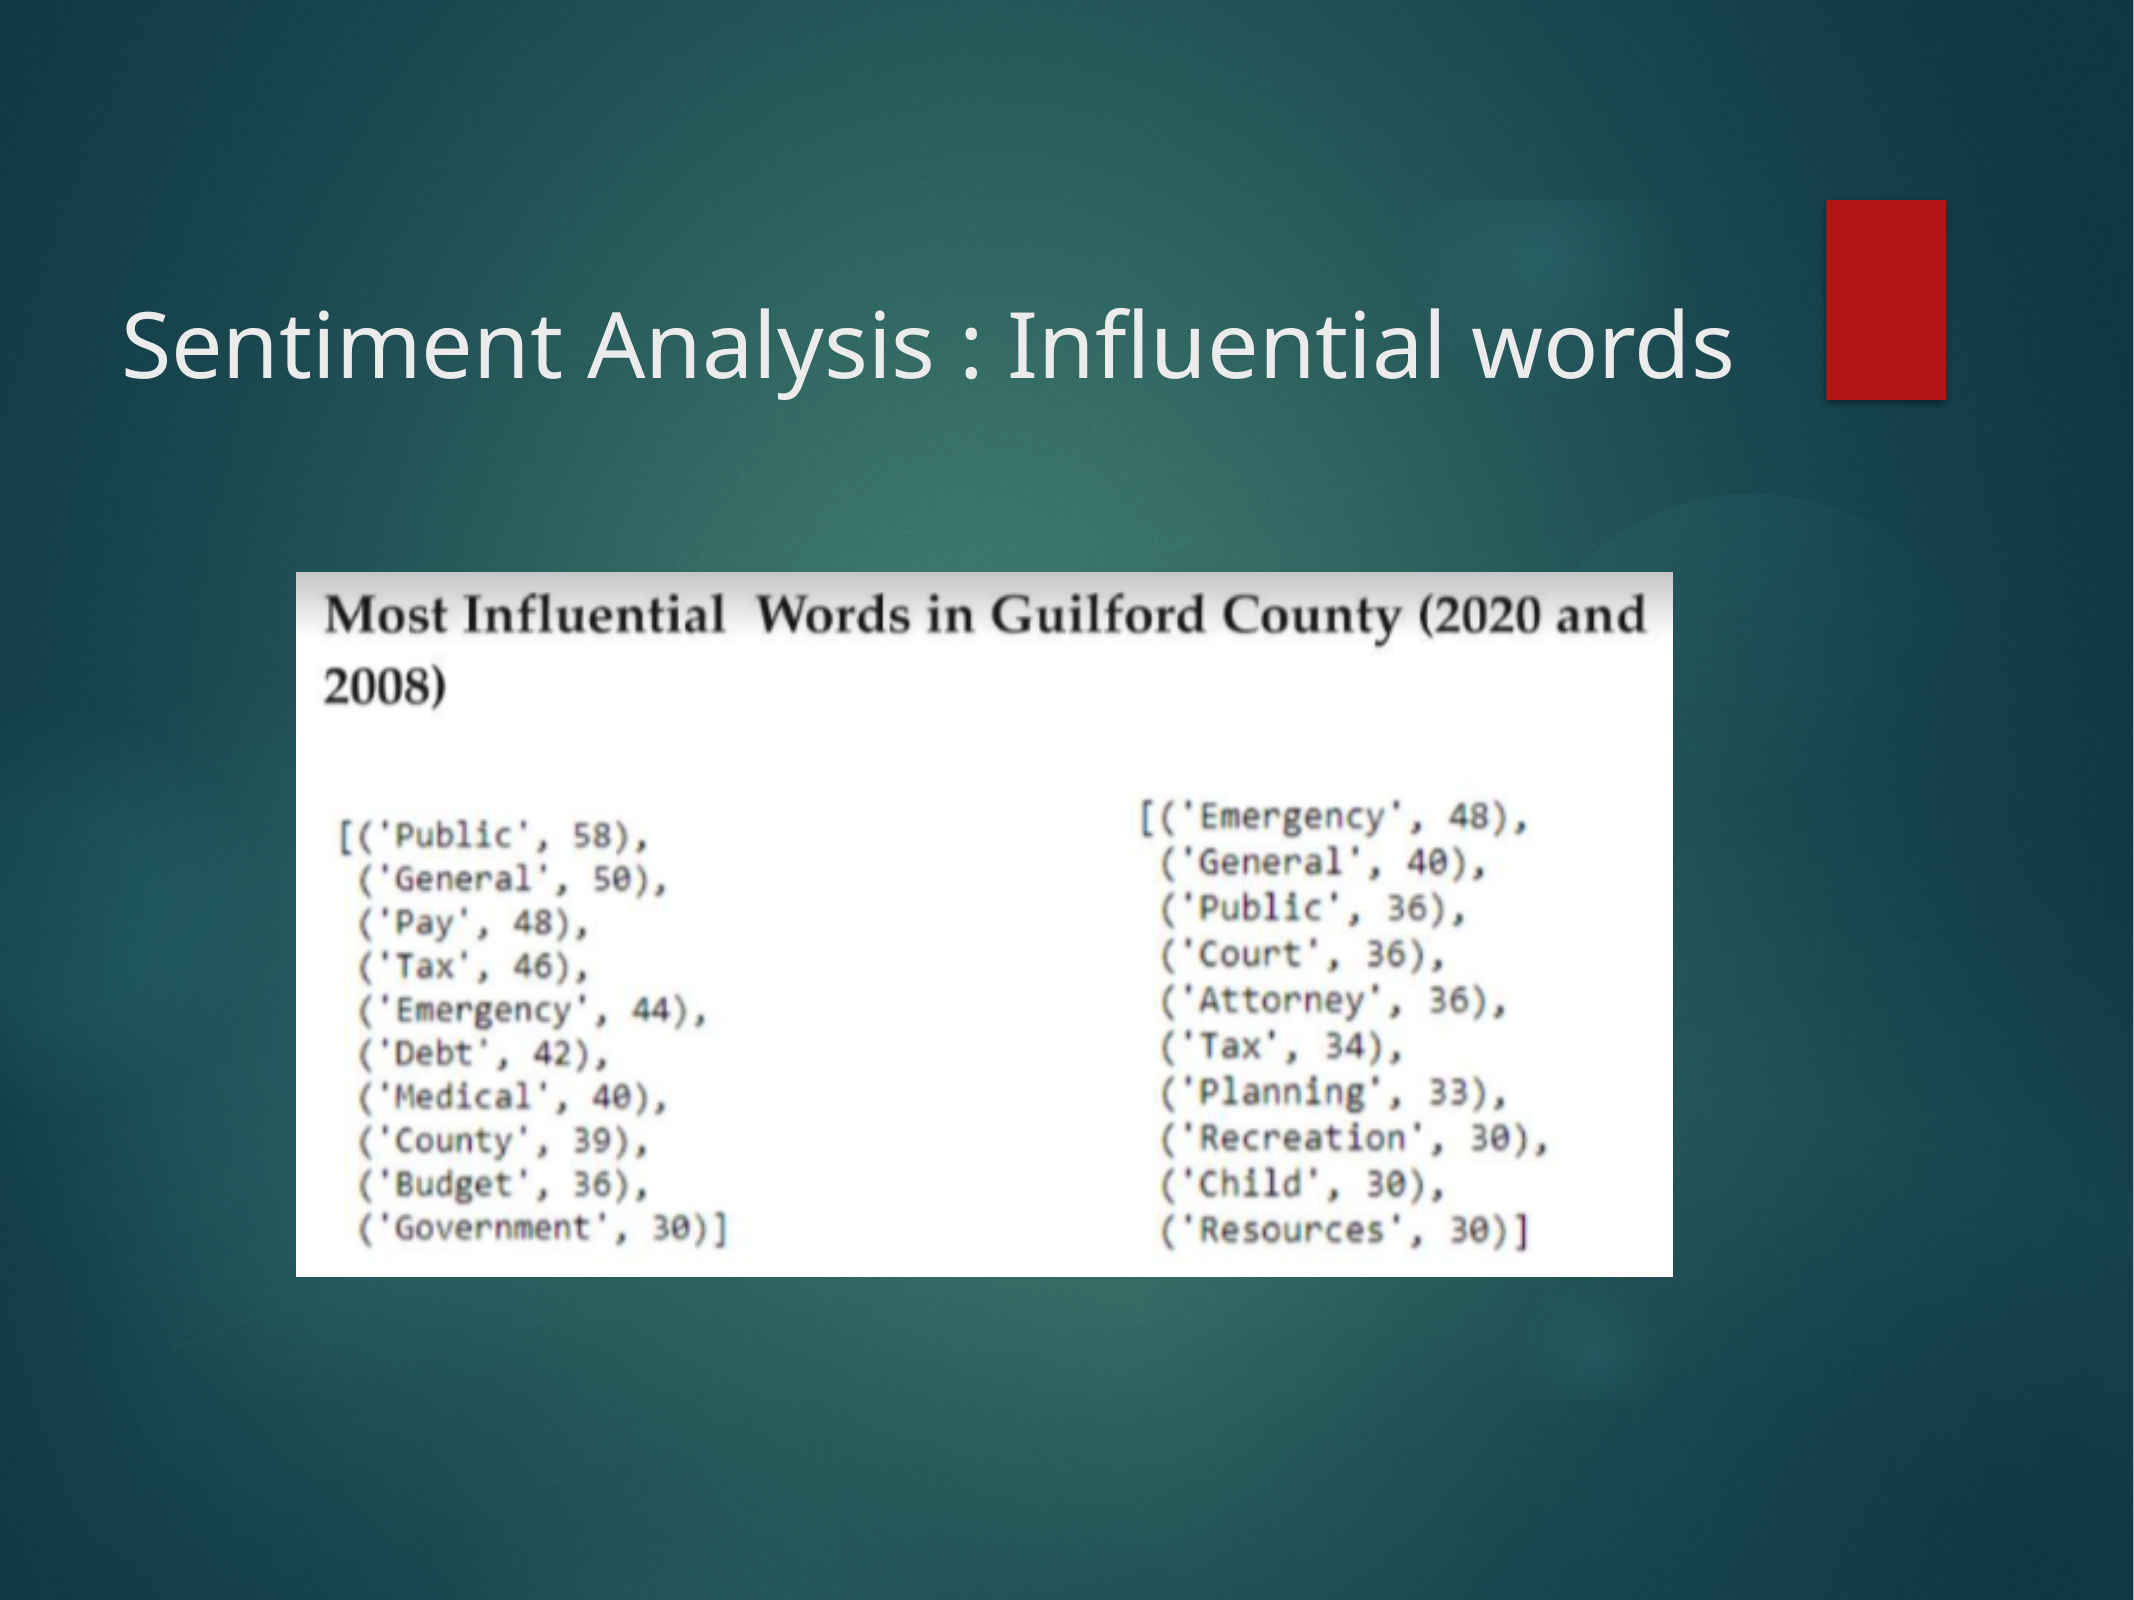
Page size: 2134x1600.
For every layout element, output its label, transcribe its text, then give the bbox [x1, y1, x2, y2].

picture [0, 0, 2134, 1600]
title Sentiment Analysis : Influential words [112, 278, 1760, 525]
